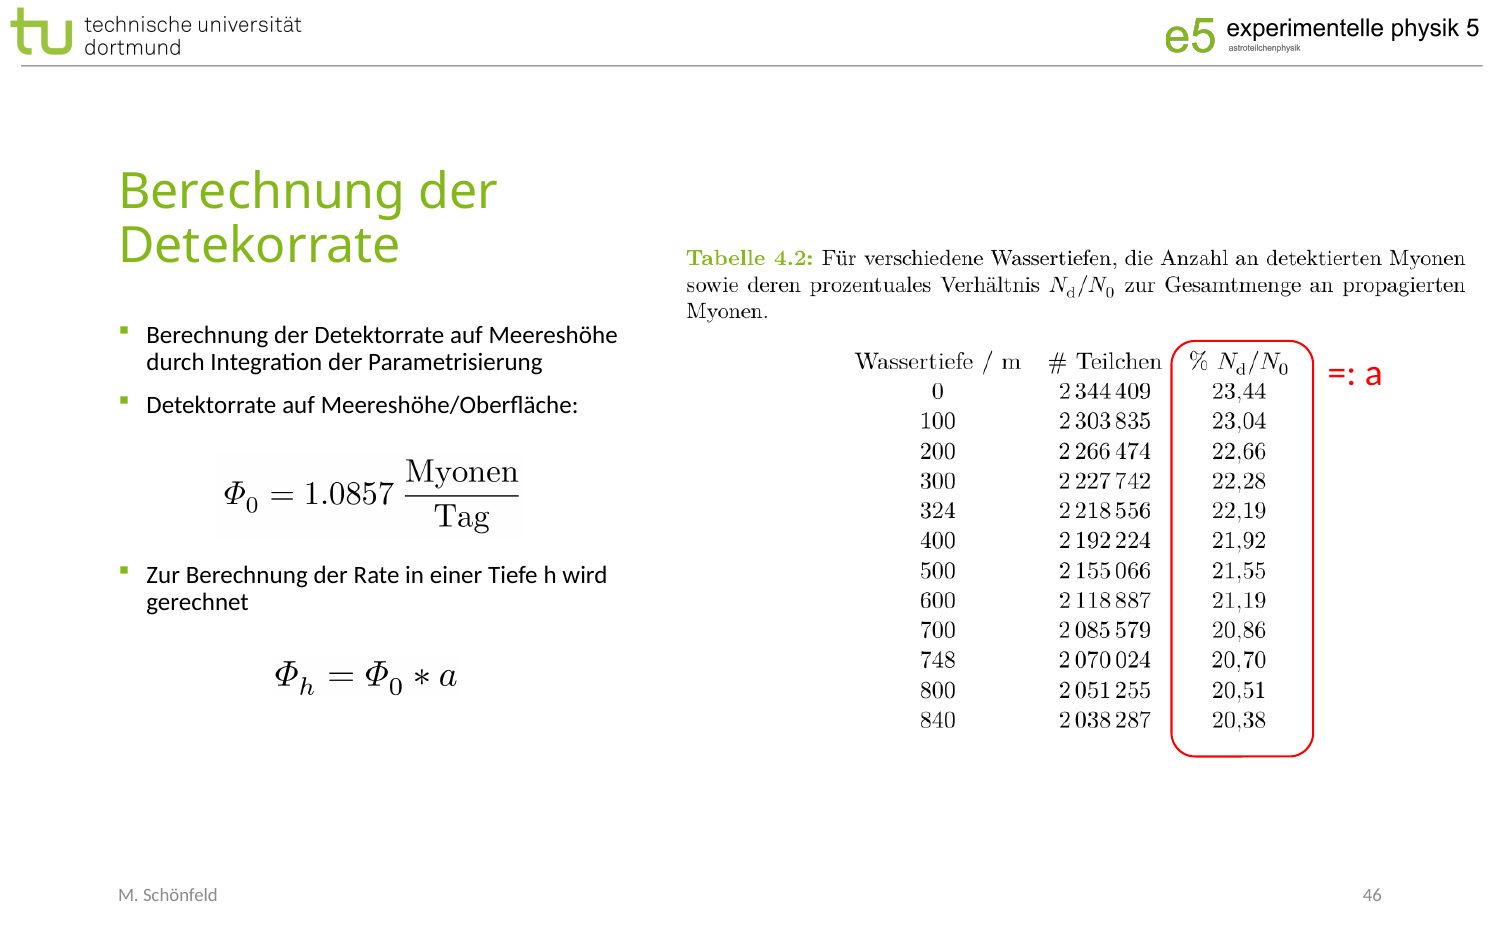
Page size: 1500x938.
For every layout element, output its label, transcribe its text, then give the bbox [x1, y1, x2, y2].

picture [271, 657, 460, 696]
picture [216, 453, 524, 538]
picture [0, 0, 327, 80]
slide_number 46 [1059, 868, 1397, 919]
picture [665, 235, 1500, 770]
slide_number M. Schönfeld [103, 868, 441, 919]
title Berechnung der Detekorrate [103, 62, 588, 282]
picture [1166, 18, 1484, 53]
list Berechnung der Detektorrate auf Meereshöhe durch Integration der Parametrisierung Detektorrate auf Meereshöhe/Oberfläche: Zur Berechnung der Rate in einer Tiefe h wird gerechnet [103, 314, 666, 836]
